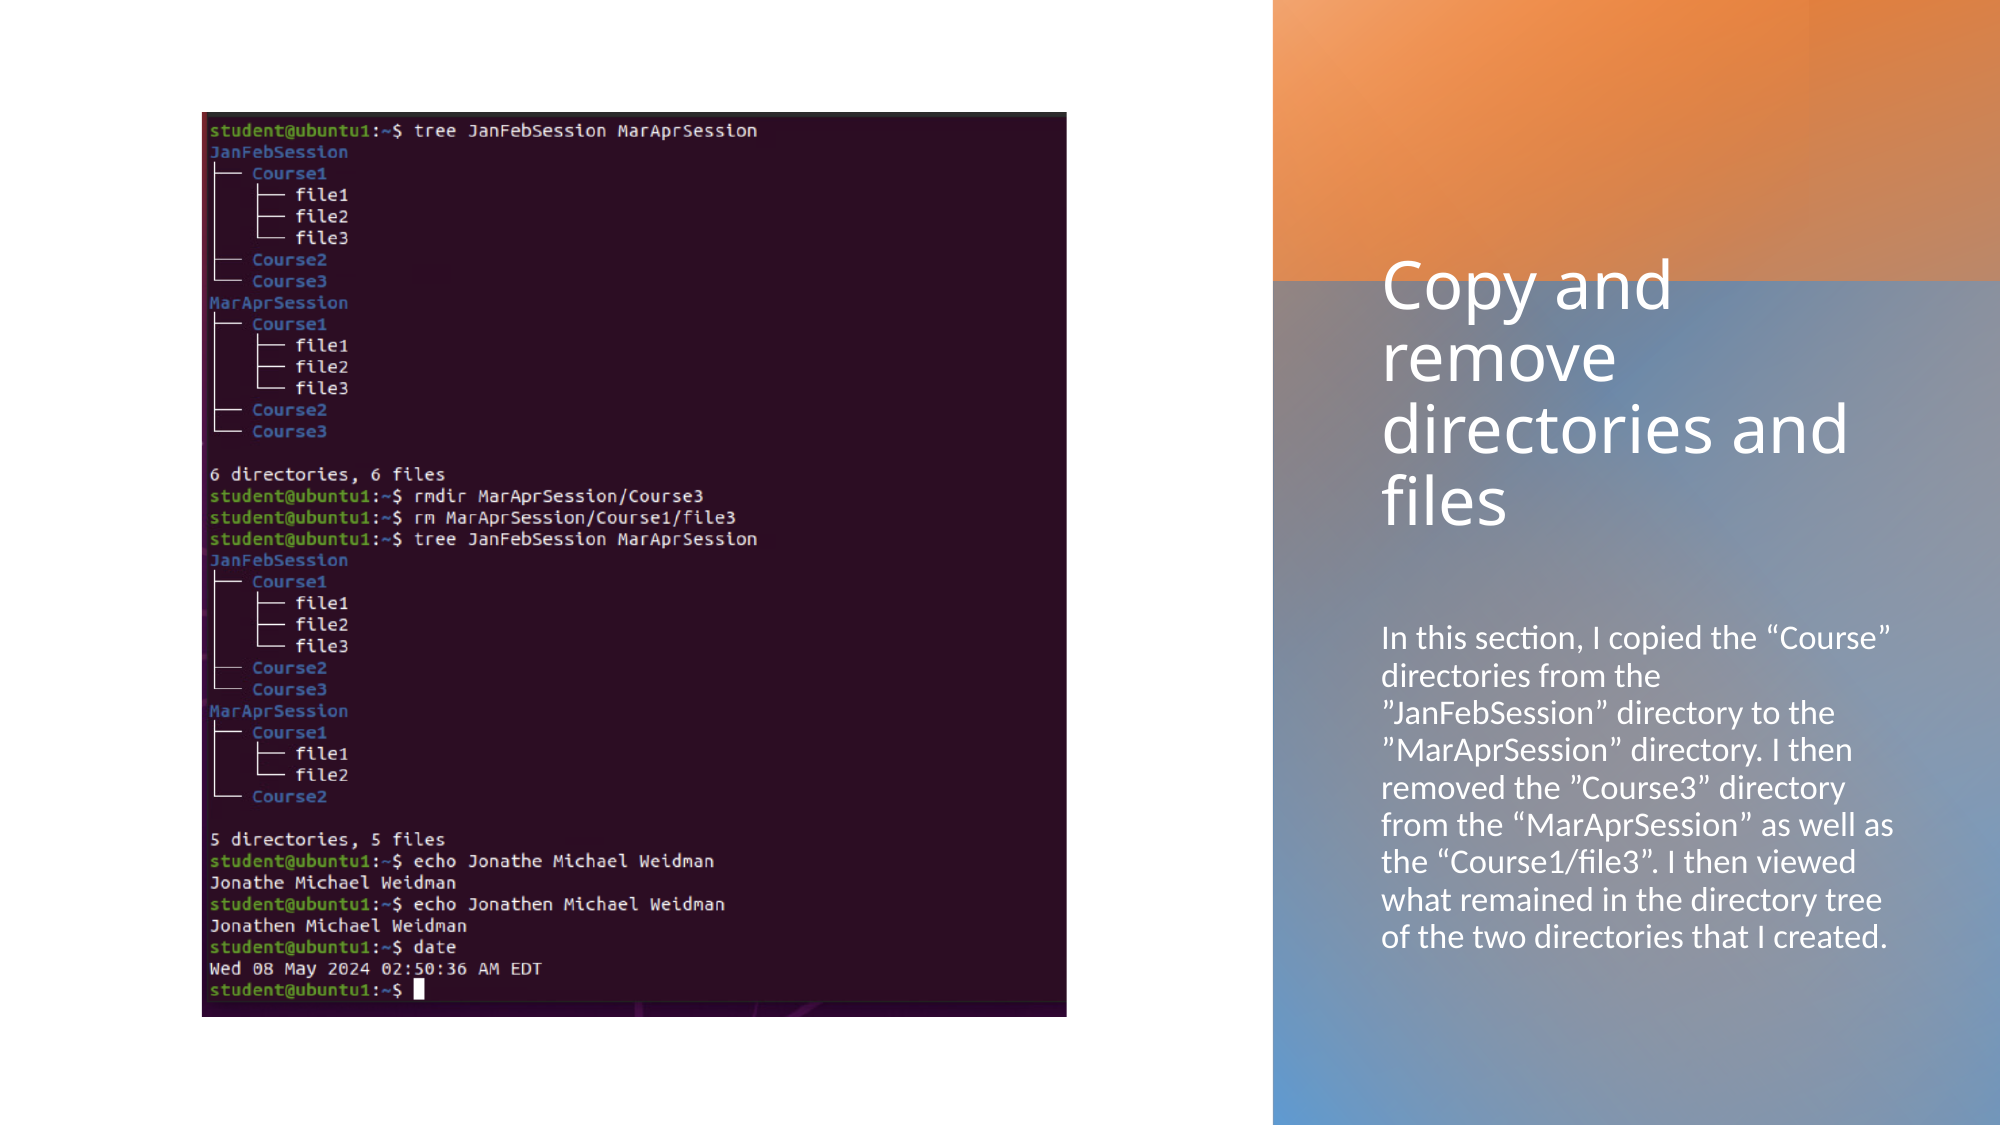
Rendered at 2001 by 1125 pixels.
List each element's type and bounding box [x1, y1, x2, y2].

text_box [1273, 0, 2000, 1125]
picture [201, 112, 1067, 1017]
